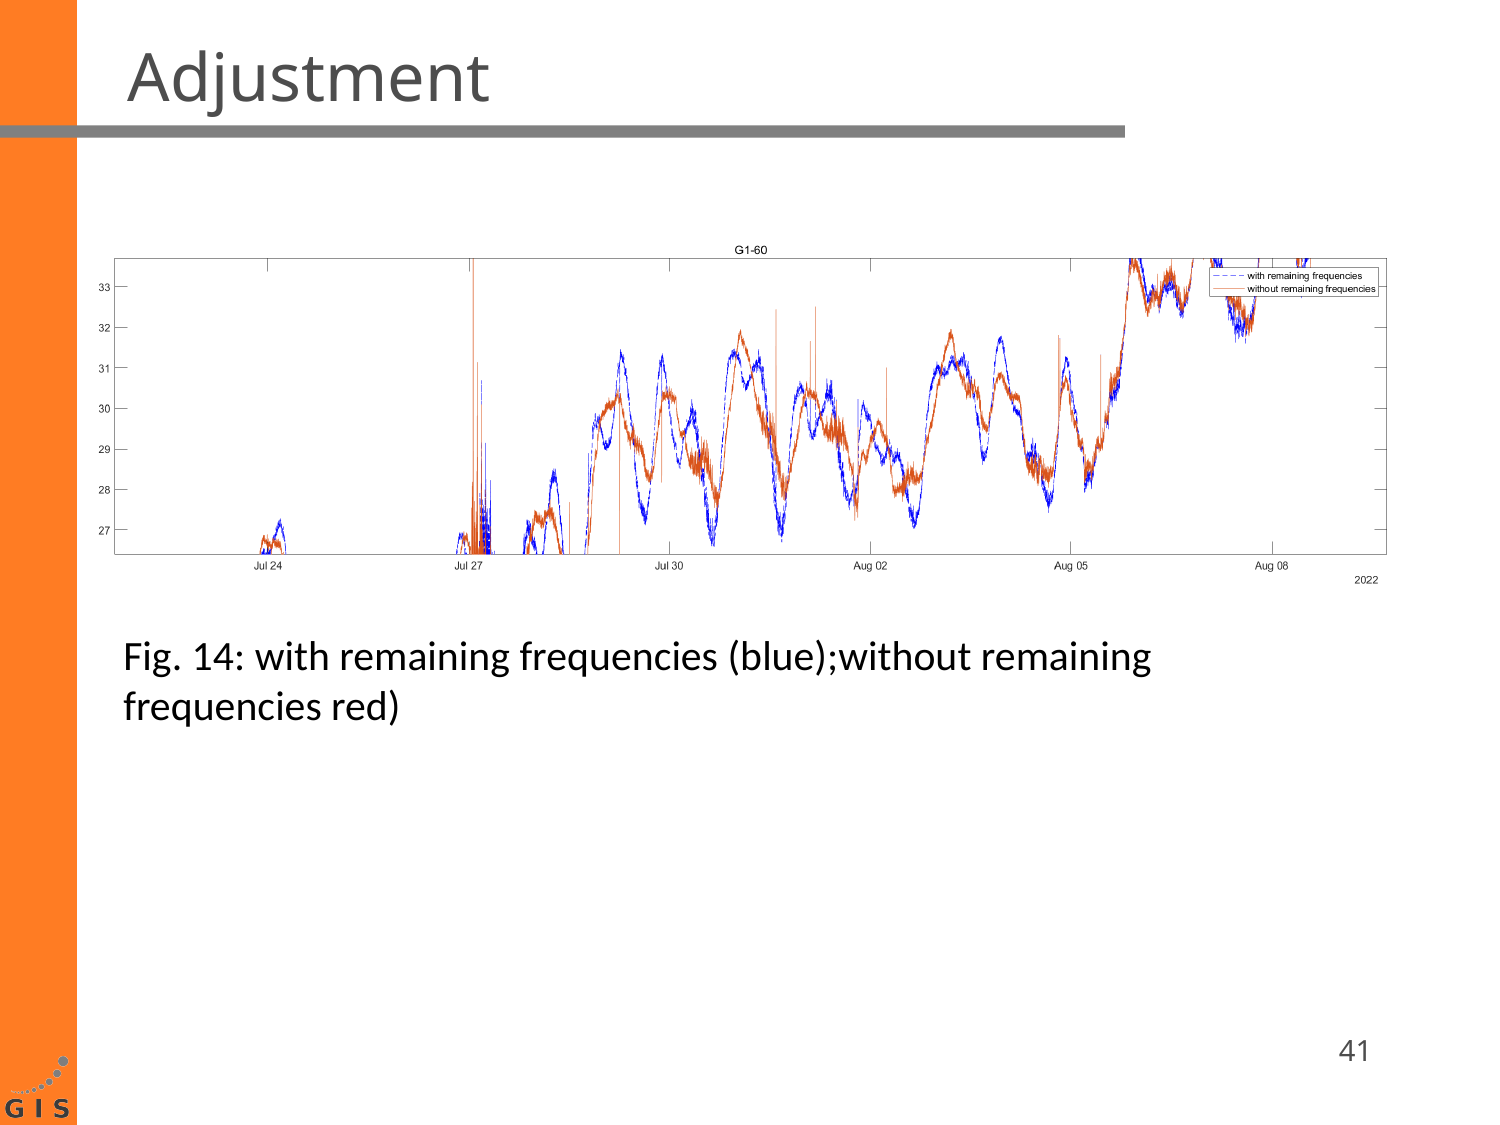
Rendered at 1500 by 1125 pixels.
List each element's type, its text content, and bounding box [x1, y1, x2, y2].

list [96, 244, 1388, 585]
text_box Fig. 14: with remaining frequencies (blue);without remaining frequencies red) [108, 621, 1216, 787]
picture [5, 1056, 69, 1118]
slide_number 41 [1074, 1024, 1388, 1101]
title Adjustment [112, 37, 1388, 113]
